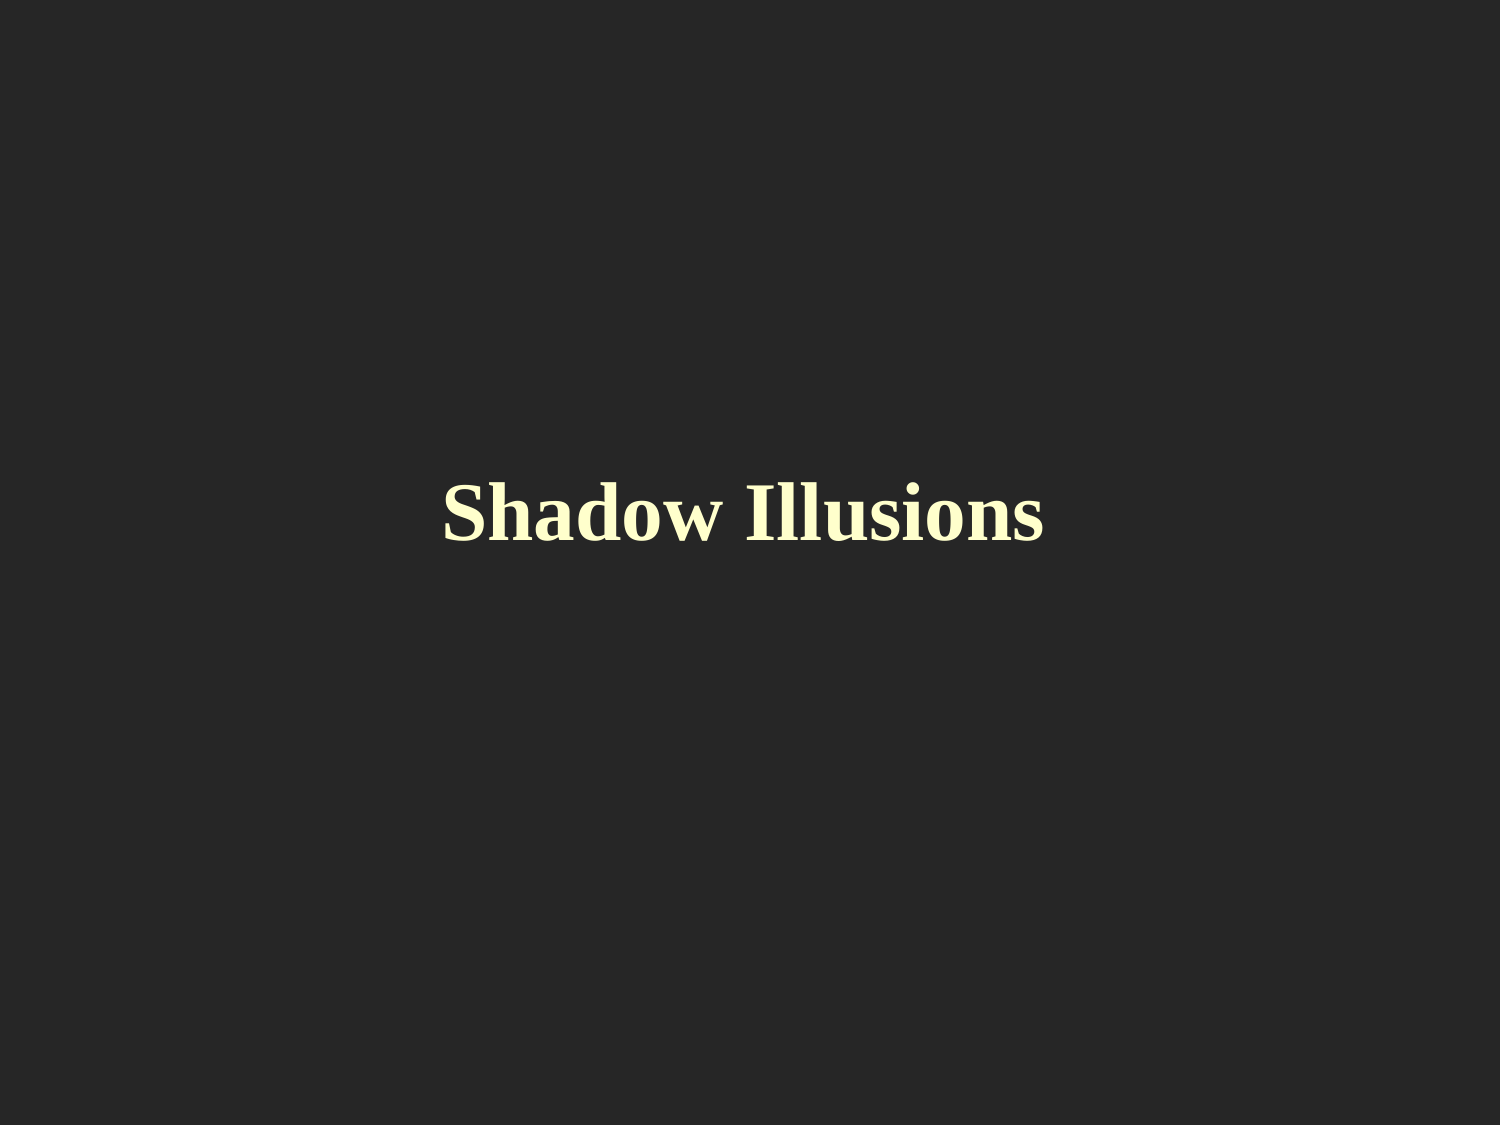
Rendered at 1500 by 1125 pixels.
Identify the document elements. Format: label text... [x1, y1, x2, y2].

text_box Shadow Illusions [74, 450, 1413, 565]
